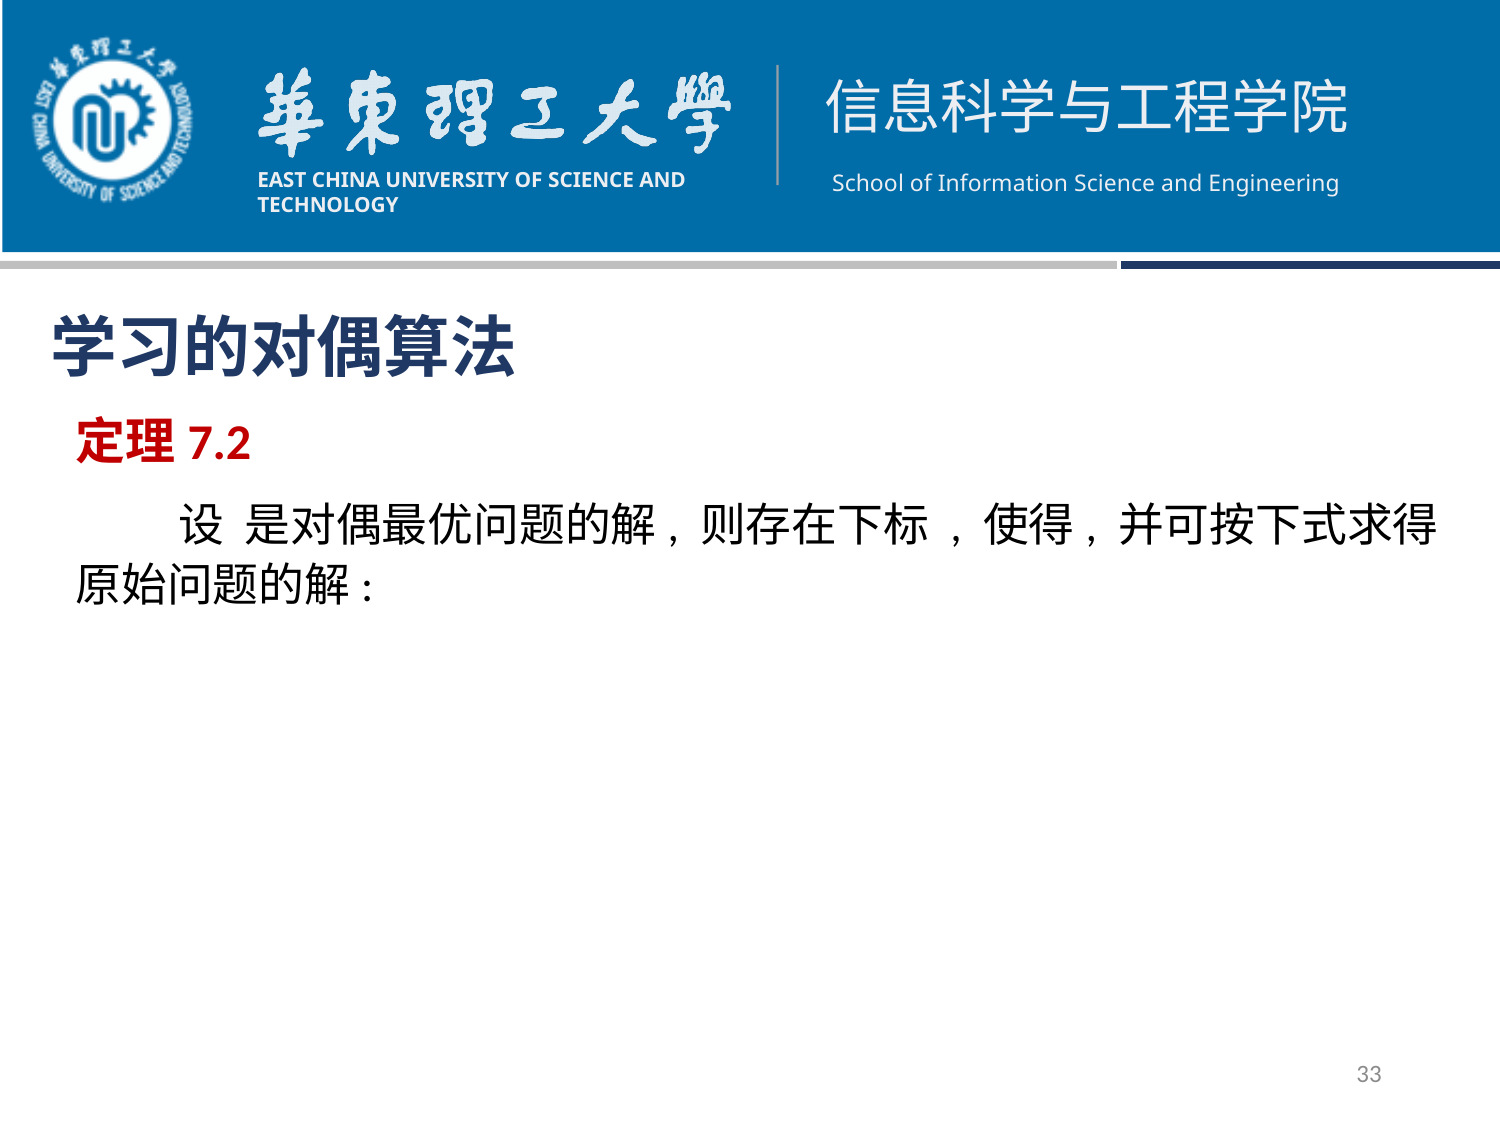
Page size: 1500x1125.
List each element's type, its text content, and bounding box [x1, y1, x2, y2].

text_box 学习的对偶算法 [38, 268, 1420, 432]
picture [22, 32, 202, 214]
slide_number 33 [1059, 1042, 1397, 1103]
